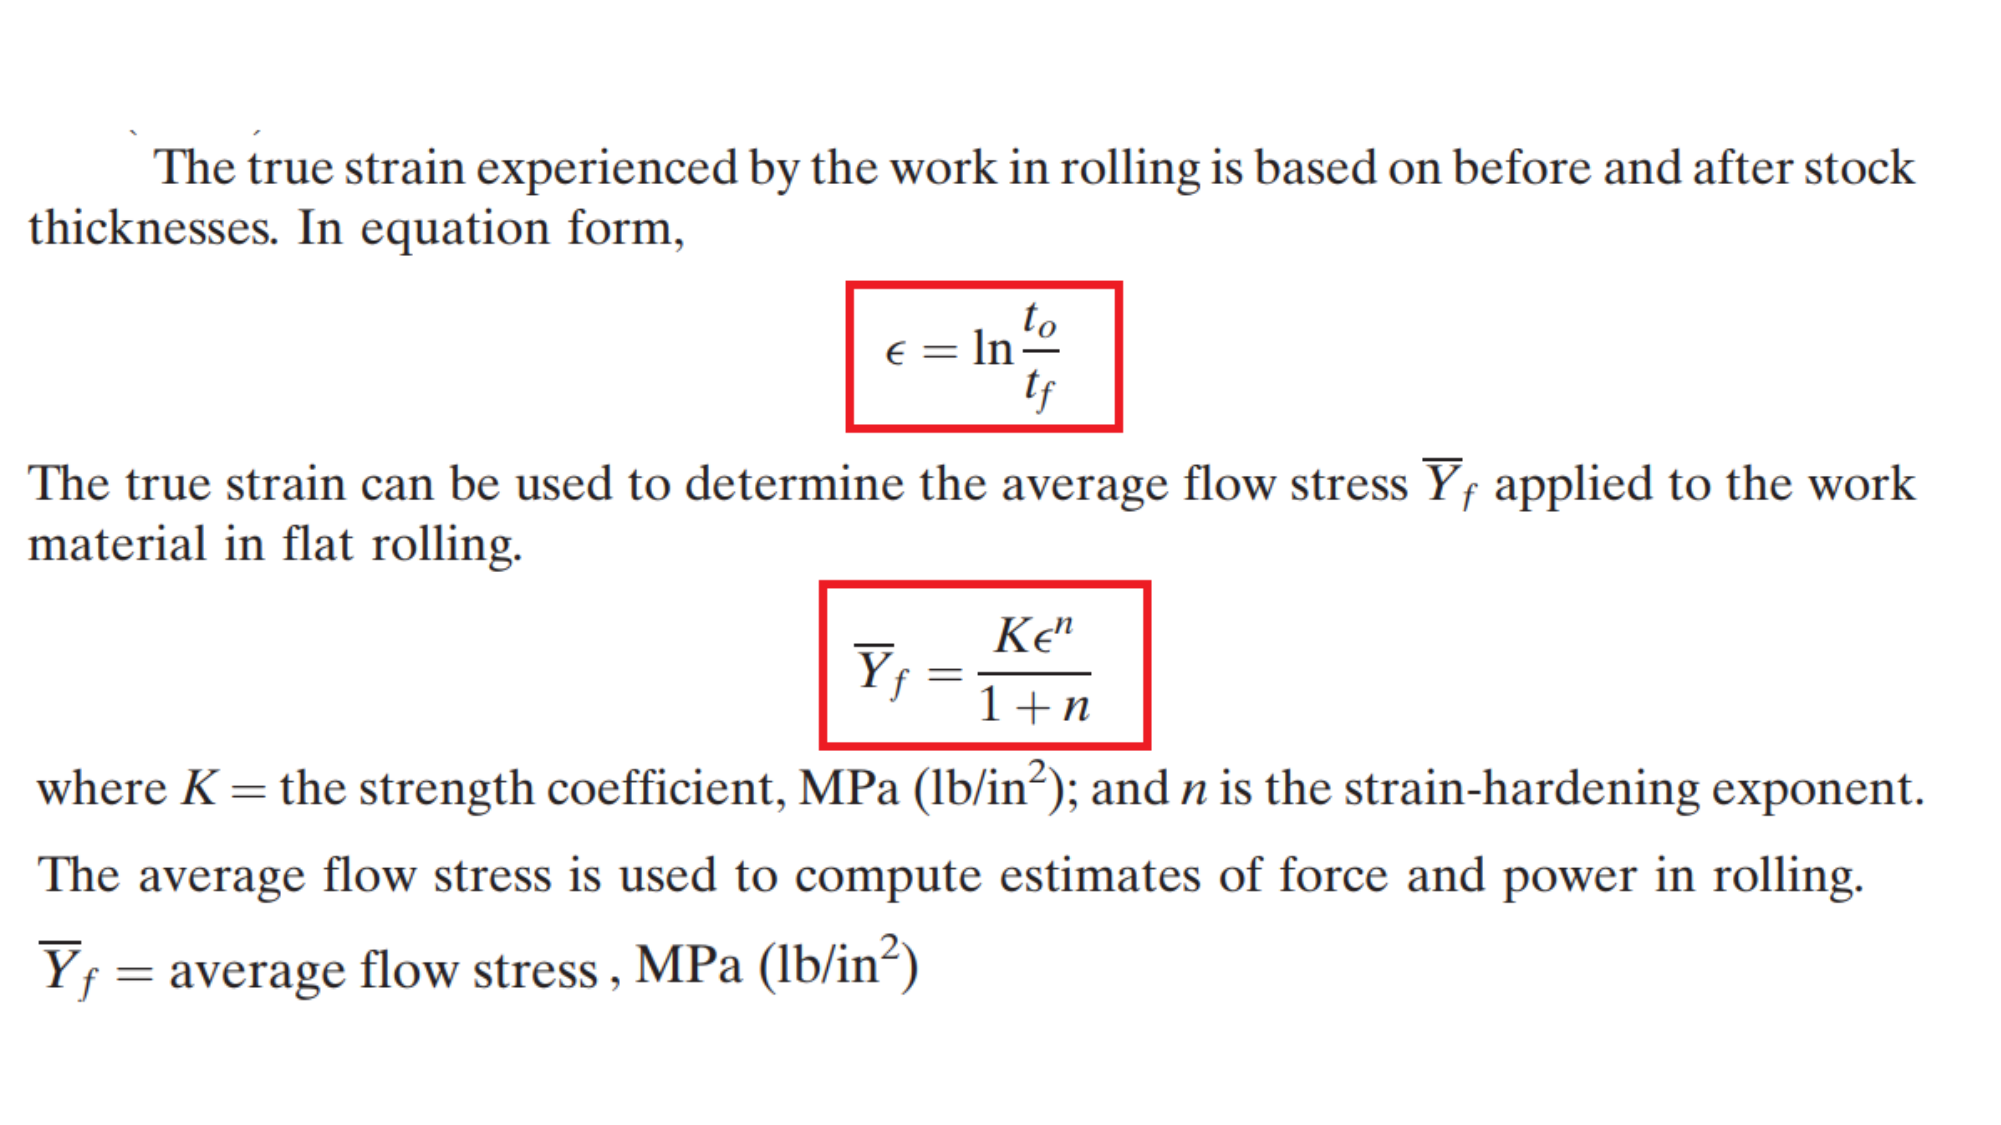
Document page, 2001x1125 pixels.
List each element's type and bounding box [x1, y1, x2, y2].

picture [0, 97, 1936, 1013]
